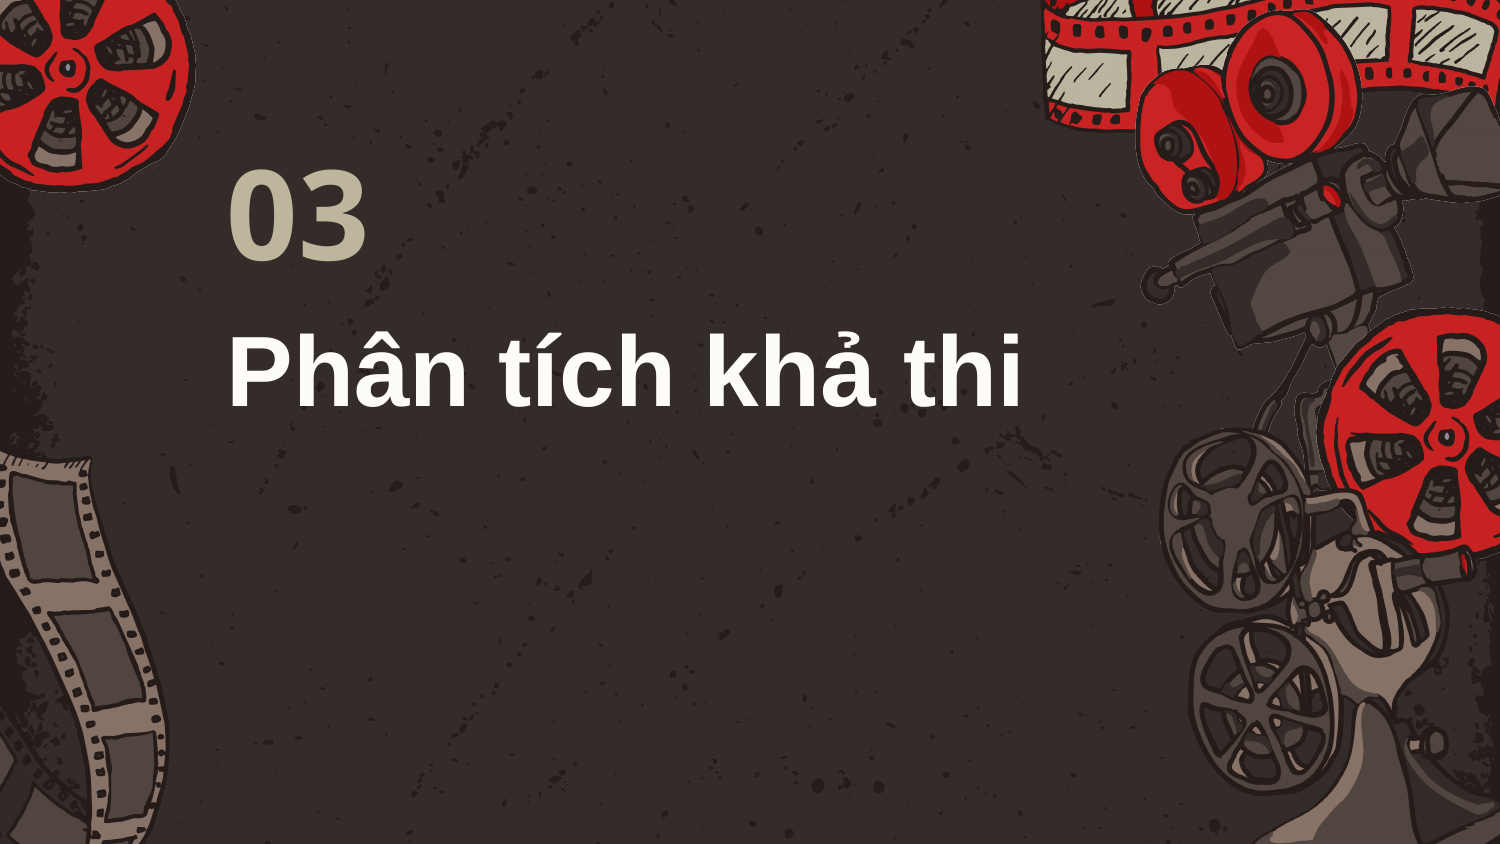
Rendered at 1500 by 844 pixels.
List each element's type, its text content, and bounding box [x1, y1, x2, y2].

title Phân tích khả thi [211, 310, 1067, 442]
title 03 [211, 135, 483, 286]
picture [0, 0, 1500, 844]
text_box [1135, 9, 1500, 844]
